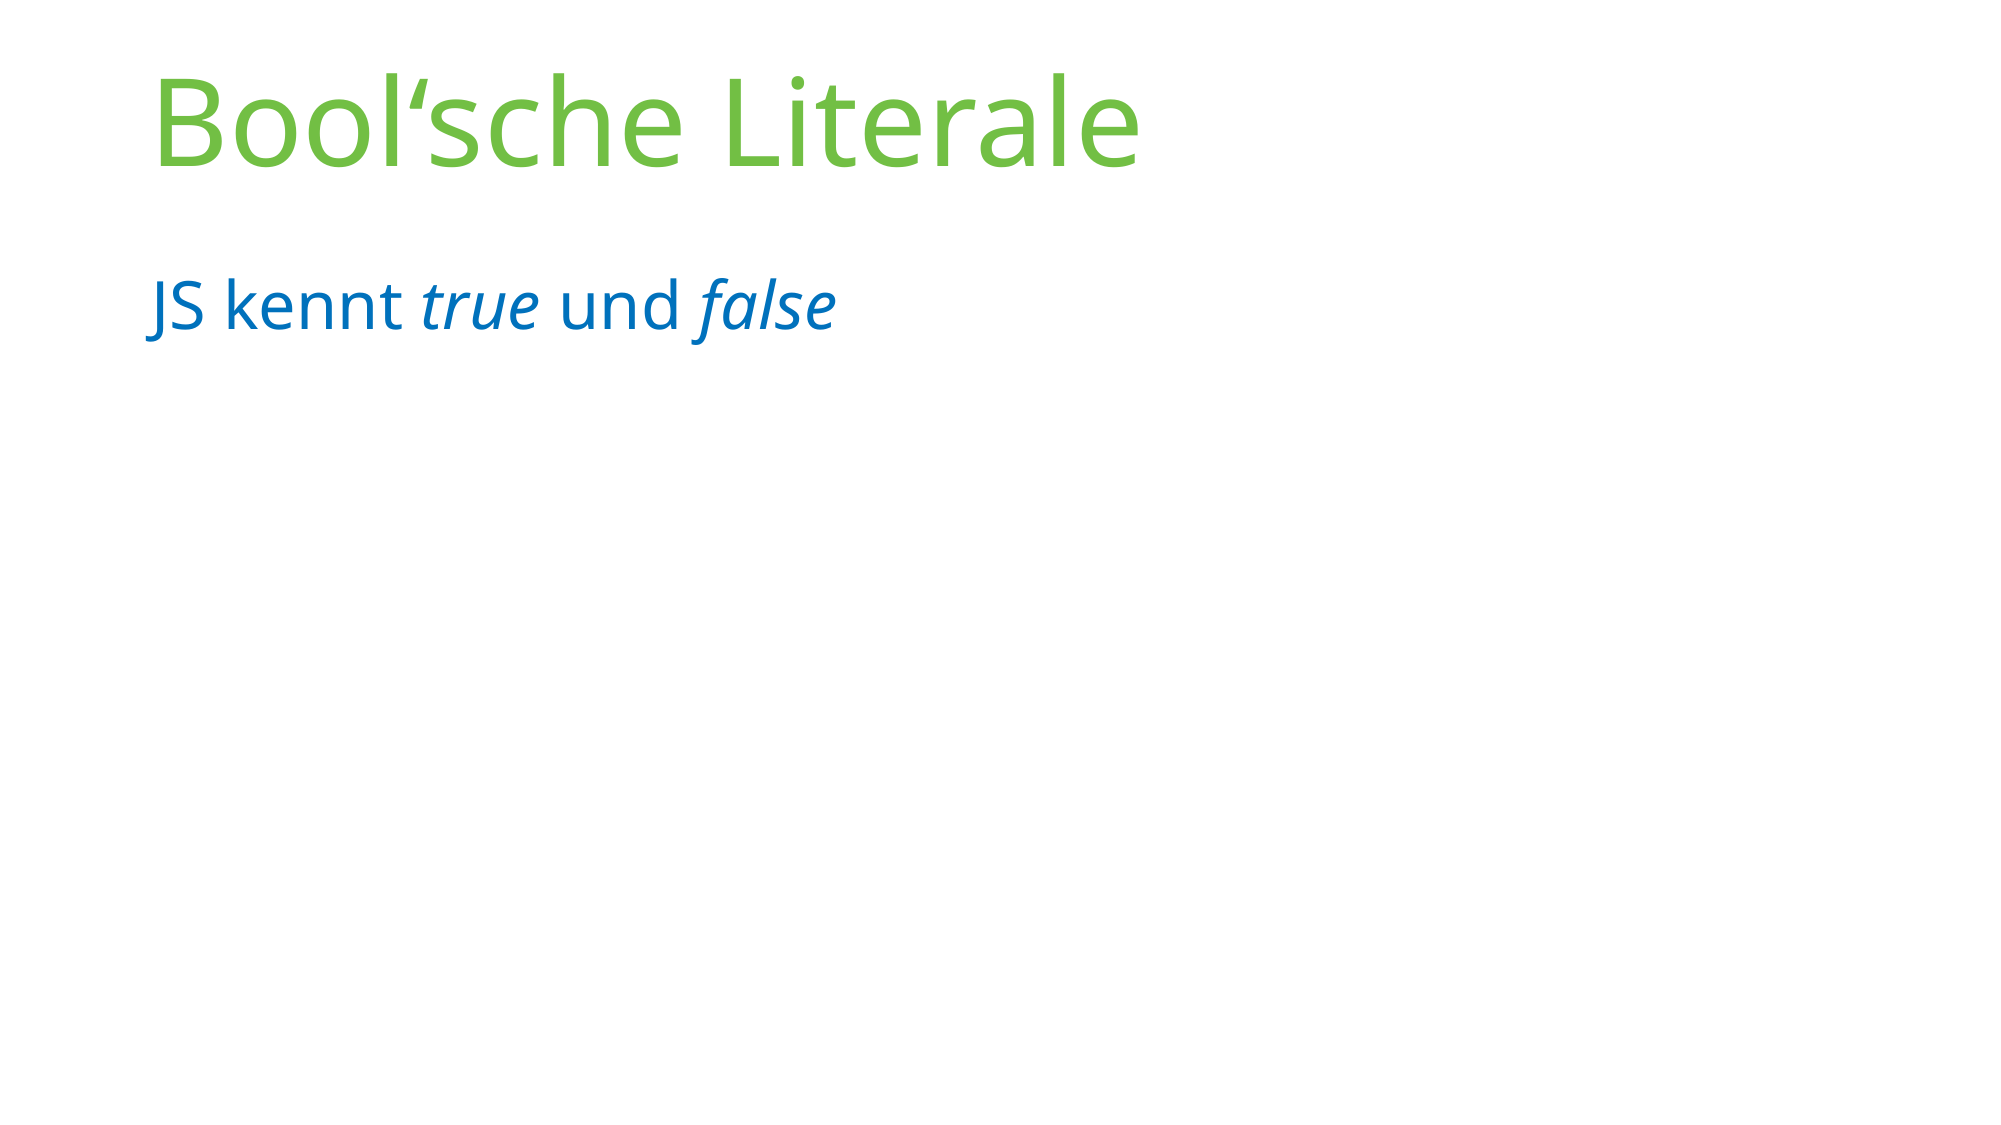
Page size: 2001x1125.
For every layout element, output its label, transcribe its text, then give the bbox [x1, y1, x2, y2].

list JS kennt true und false Achtung: true / false nicht mit Boolean objekte verwechseln Mehr dazu später [149, 263, 1945, 1125]
title Bool‘sche Literale [149, 42, 1945, 192]
